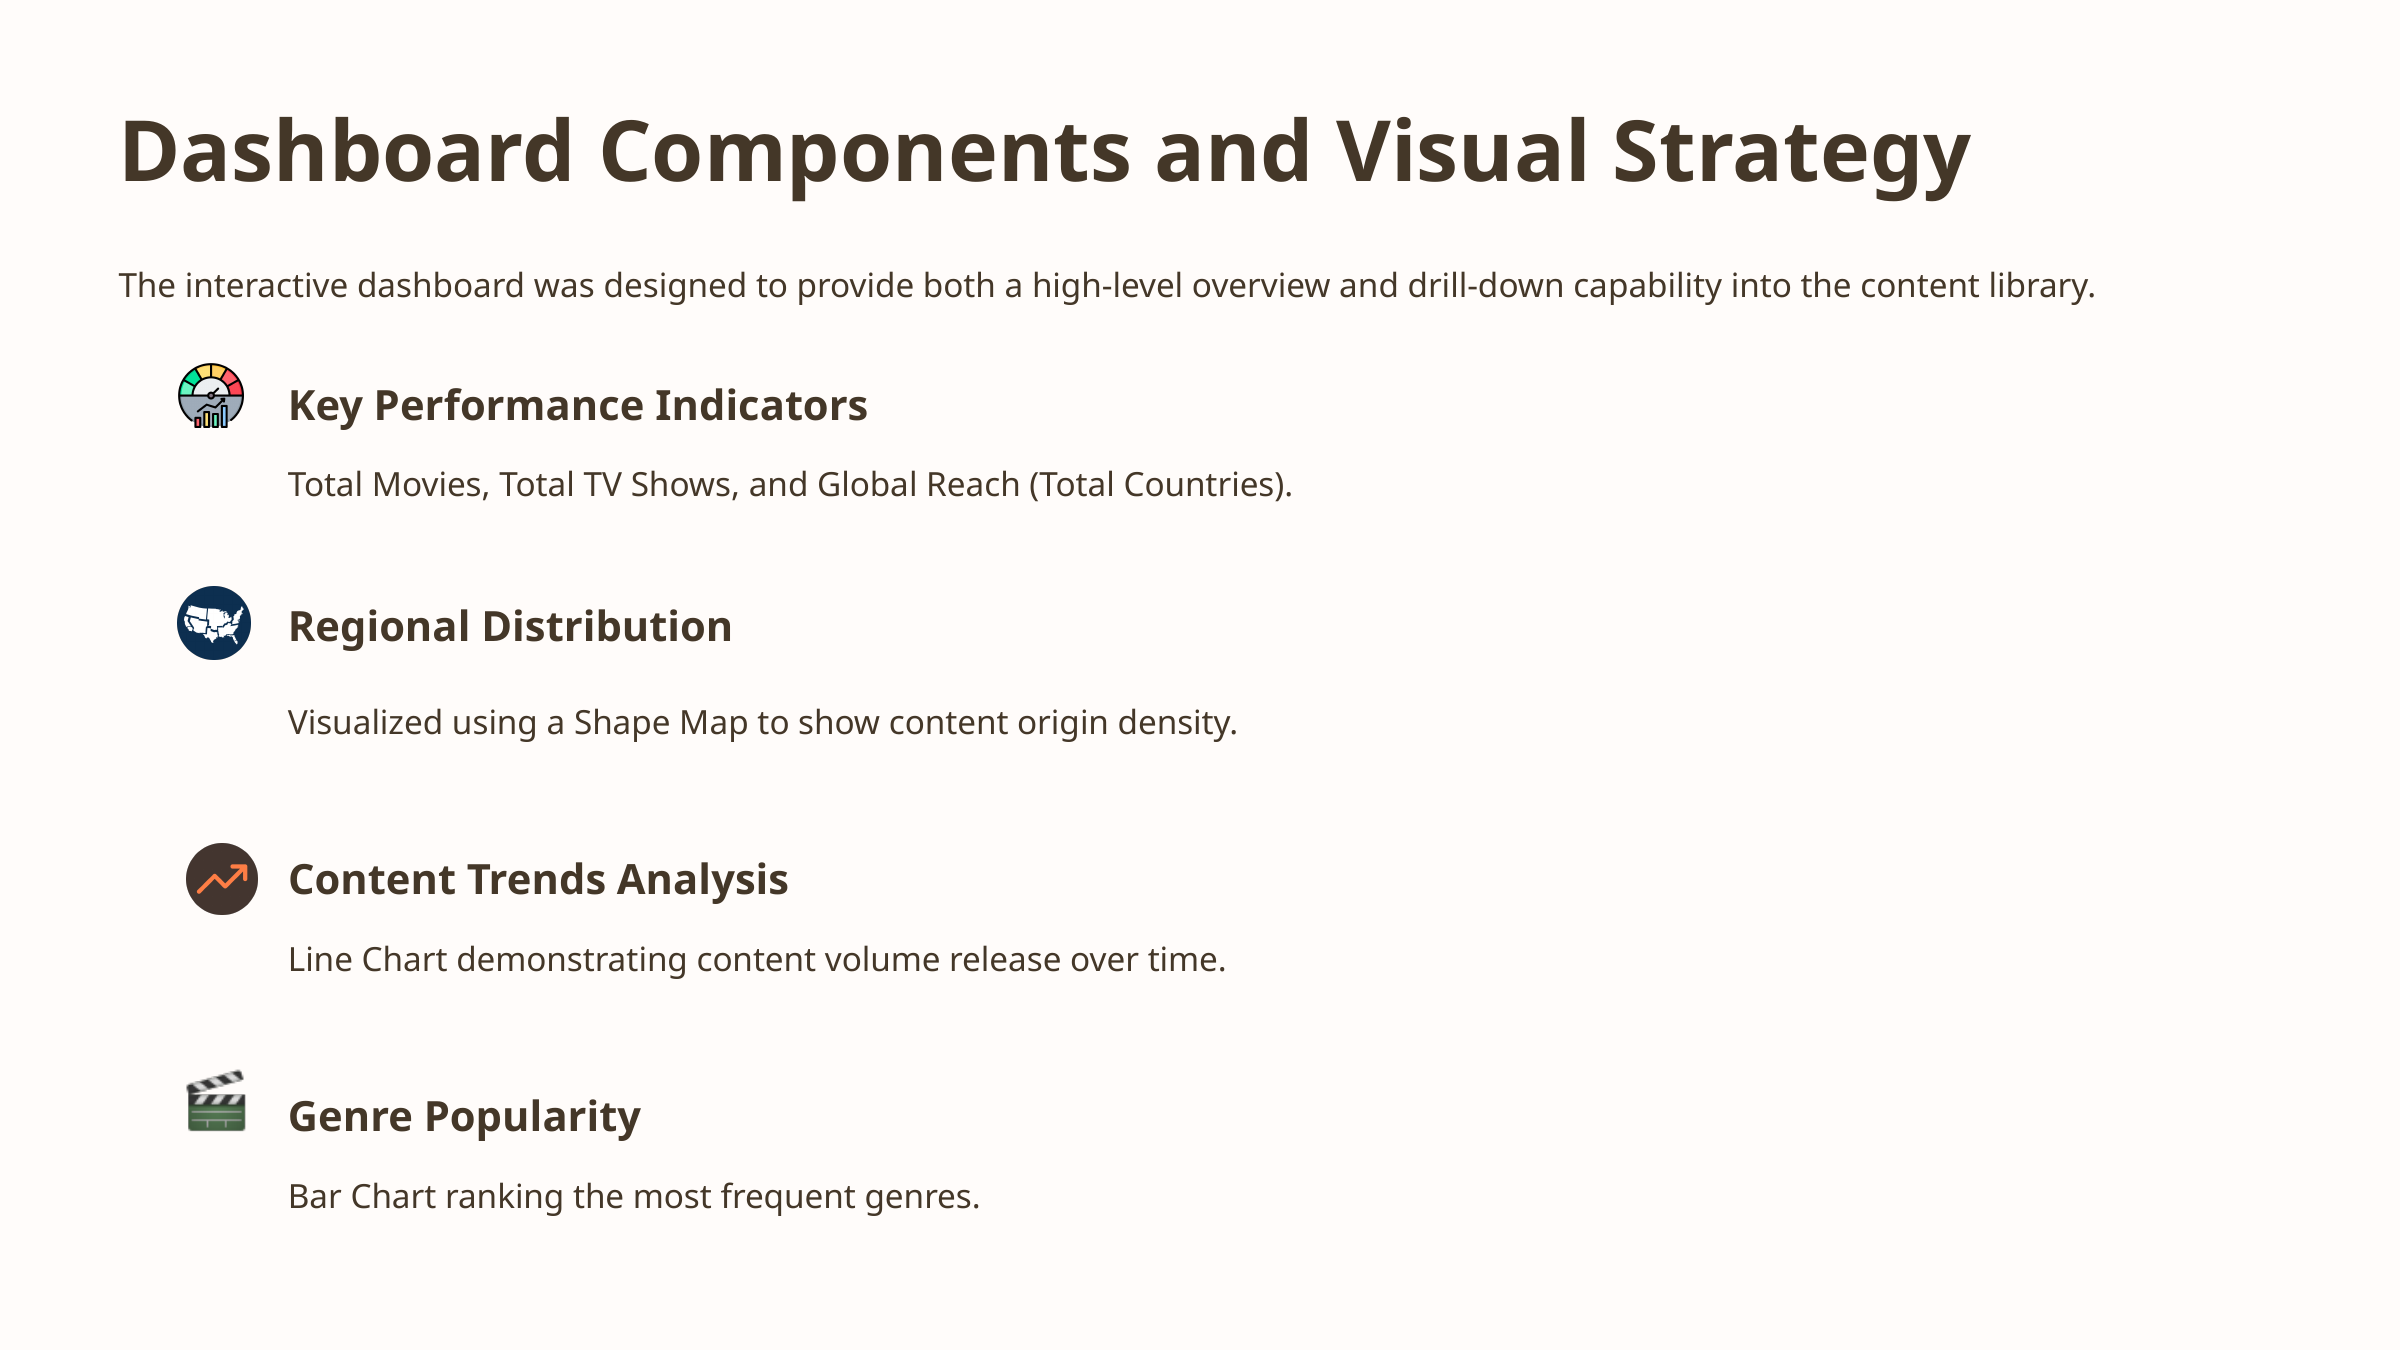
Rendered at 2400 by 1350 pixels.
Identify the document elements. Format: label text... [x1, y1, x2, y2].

text_box Regional Distribution [288, 597, 712, 660]
text_box Total Movies, Total TV Shows, and Global Reach (Total Countries). [288, 449, 2282, 504]
picture [177, 586, 251, 660]
text_box The interactive dashboard was designed to provide both a high-level overview and drill-down capability into the content library. [118, 249, 2282, 305]
picture [177, 1062, 257, 1141]
text_box Visualized using a Shape Map to show content origin density. [288, 686, 2282, 741]
text_box Line Chart demonstrating content volume release over time. [288, 923, 2282, 979]
text_box Bar Chart ranking the most frequent genres. [288, 1161, 2282, 1216]
picture [186, 843, 258, 915]
text_box Dashboard Components and Visual Strategy [118, 93, 1693, 200]
text_box Genre Popularity [288, 1087, 712, 1141]
text_box Key Performance Indicators [288, 376, 786, 430]
picture [177, 362, 245, 430]
text_box Content Trends Analysis [288, 850, 726, 904]
